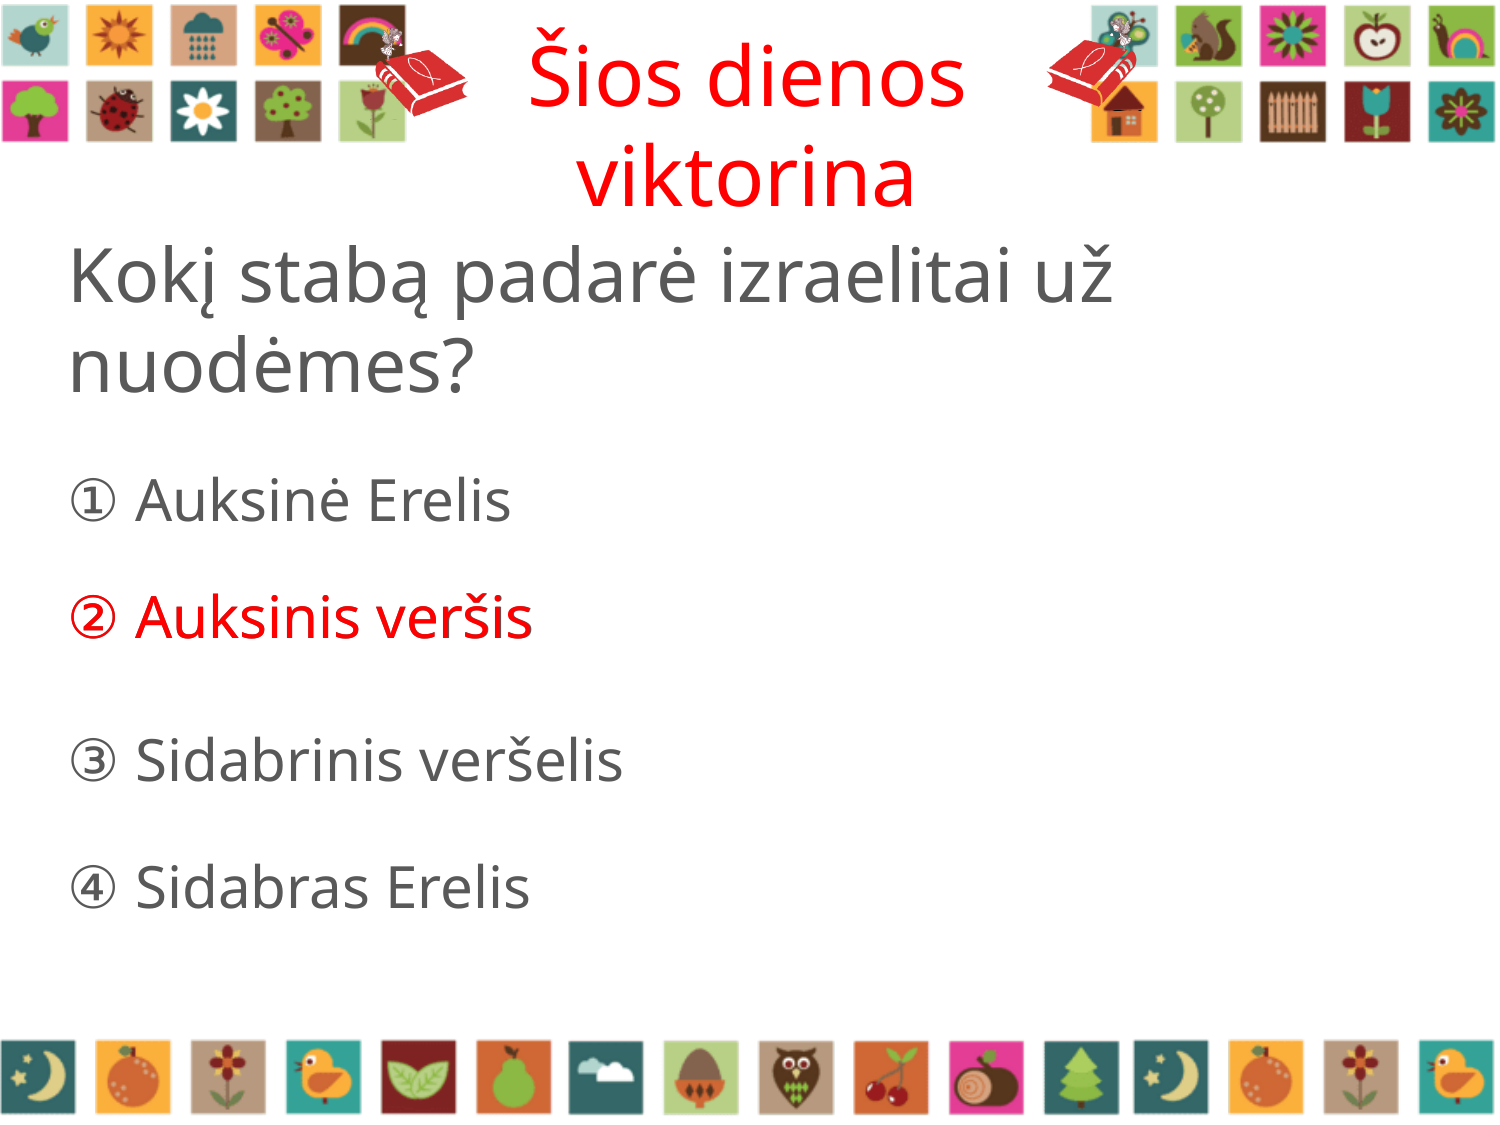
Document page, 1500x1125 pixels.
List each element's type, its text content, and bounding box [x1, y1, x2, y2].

text_box Šios dienos viktorina [414, 16, 1080, 219]
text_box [0, 1028, 1500, 1118]
text_box Kokį stabą padarė izraelitai už nuodėmes? [53, 219, 1436, 415]
text_box ③ Sidabrinis veršelis [53, 716, 1483, 801]
text_box ④ Sidabras Erelis [53, 842, 1483, 928]
text_box ① Auksinė Erelis [53, 456, 1436, 541]
picture [1015, 3, 1500, 150]
text_box ② Auksinis veršis [52, 573, 1483, 658]
picture [0, 3, 501, 150]
